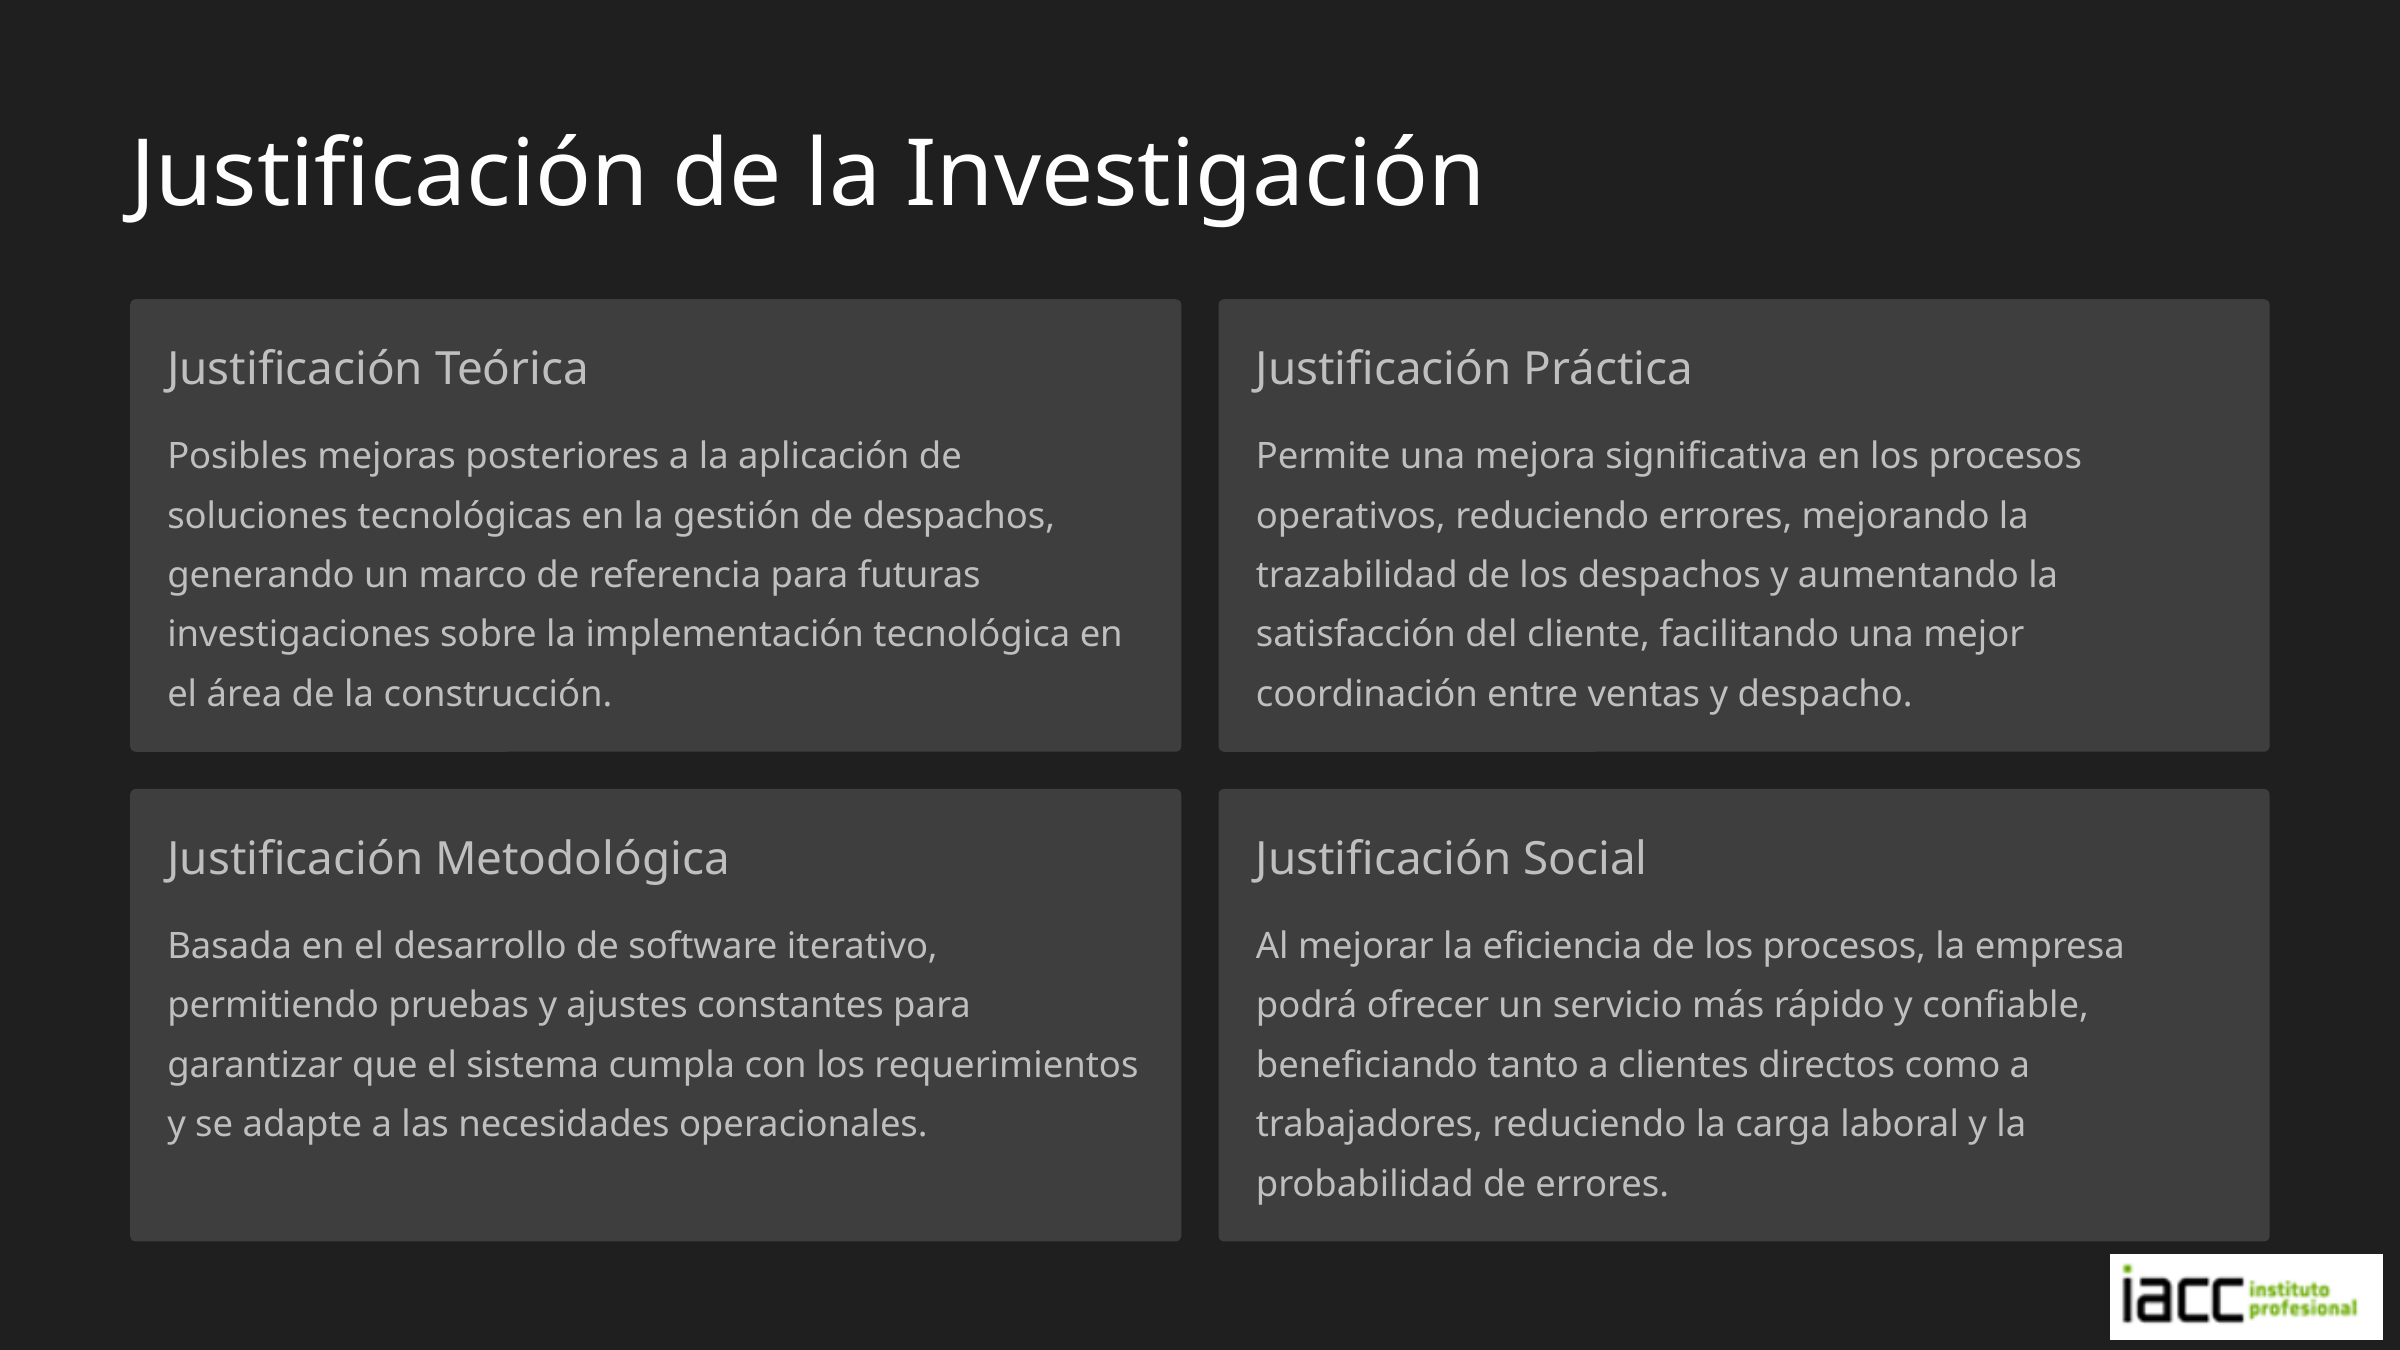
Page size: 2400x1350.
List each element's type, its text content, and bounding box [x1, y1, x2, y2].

text_box Justificación Práctica [1255, 336, 1721, 395]
picture [2106, 1254, 2389, 1340]
text_box Permite una mejora significativa en los procesos operativos, reduciendo errores, mejorando la trazabilidad de los despachos y aumentando la satisfacción del cliente, facilitando una mejor coordinación entre ventas y despacho. [1255, 416, 2233, 715]
text_box [130, 788, 1182, 1242]
text_box Justificación Social [1255, 826, 1721, 885]
text_box Al mejorar la eficiencia de los procesos, la empresa podrá ofrecer un servicio más rápido y confiable, beneficiando tanto a clientes directos como a trabajadores, reduciendo la carga laboral y la probabilidad de errores. [1255, 906, 2233, 1205]
text_box Posibles mejoras posteriores a la aplicación de soluciones tecnológicas en la gestión de despachos, generando un marco de referencia para futuras investigaciones sobre la implementación tecnológica en el área de la construcción. [167, 416, 1145, 715]
text_box Justificación Metodológica [167, 826, 746, 885]
text_box Justificación de la Investigación [130, 108, 1484, 225]
text_box Justificación Teórica [167, 336, 633, 395]
text_box [130, 299, 1182, 752]
text_box [1218, 299, 2270, 752]
text_box Basada en el desarrollo de software iterativo, permitiendo pruebas y ajustes constantes para garantizar que el sistema cumpla con los requerimientos y se adapte a las necesidades operacionales. [167, 906, 1145, 1205]
text_box [1218, 788, 2270, 1242]
